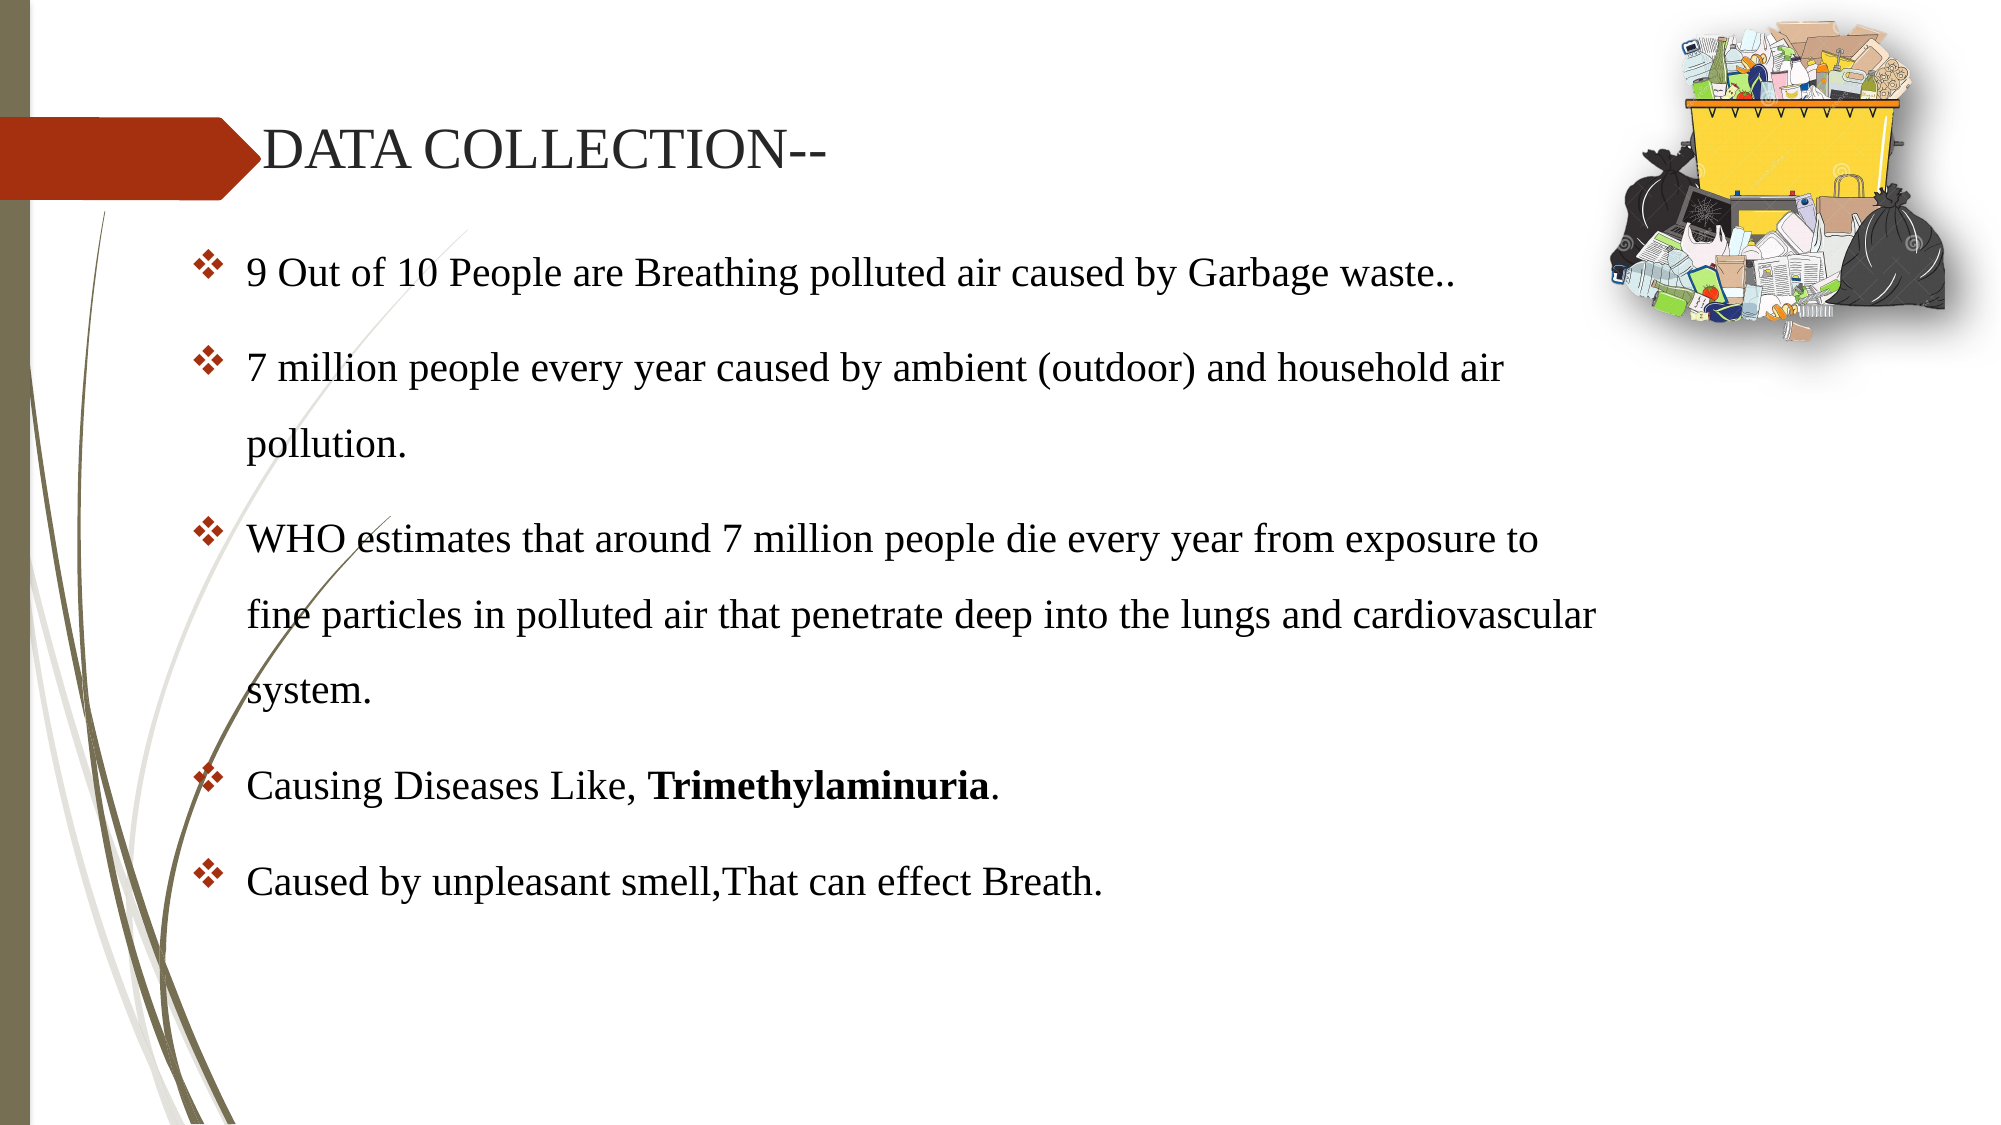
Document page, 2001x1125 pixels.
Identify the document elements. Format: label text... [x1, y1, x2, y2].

picture [1600, 8, 1954, 354]
list 9 Out of 10 People are Breathing polluted air caused by Garbage waste.. 7 million people every year caused by ambient (outdoor) and household air pollution. WHO estimates that around 7 million people die every year from exposure to fine particles in polluted air that penetrate deep into the lungs and cardiovascular system. Causing Diseases Like, Trimethylaminuria. Caused by unpleasant smell,That can effect Breath. [174, 211, 1622, 1023]
title DATA COLLECTION-- [247, 102, 1582, 211]
